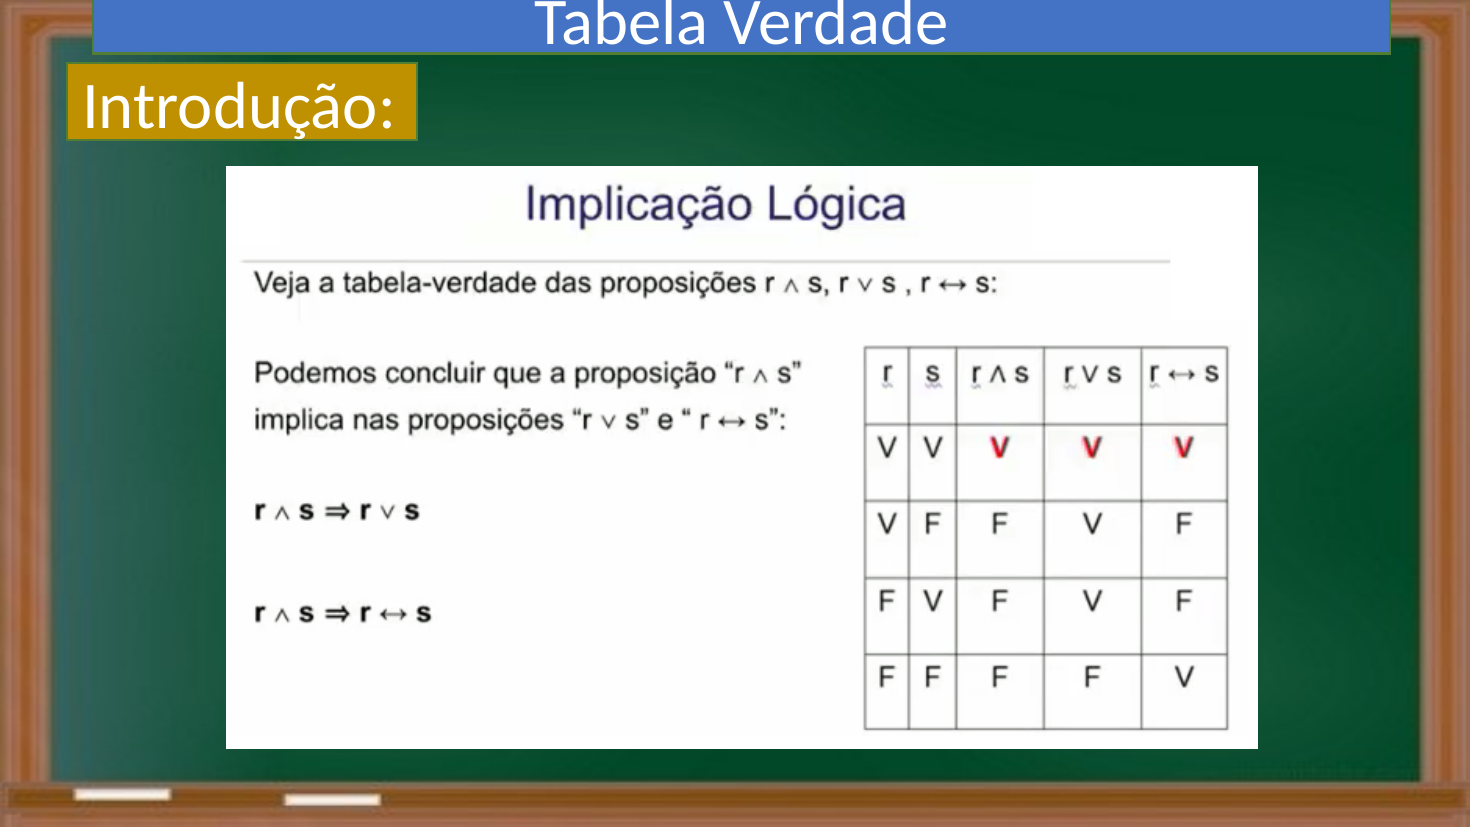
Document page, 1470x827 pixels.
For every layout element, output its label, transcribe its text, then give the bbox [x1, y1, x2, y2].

picture [0, 0, 1470, 827]
text_box Introdução: [67, 63, 418, 140]
text_box Tabela Verdade [93, 0, 1391, 54]
